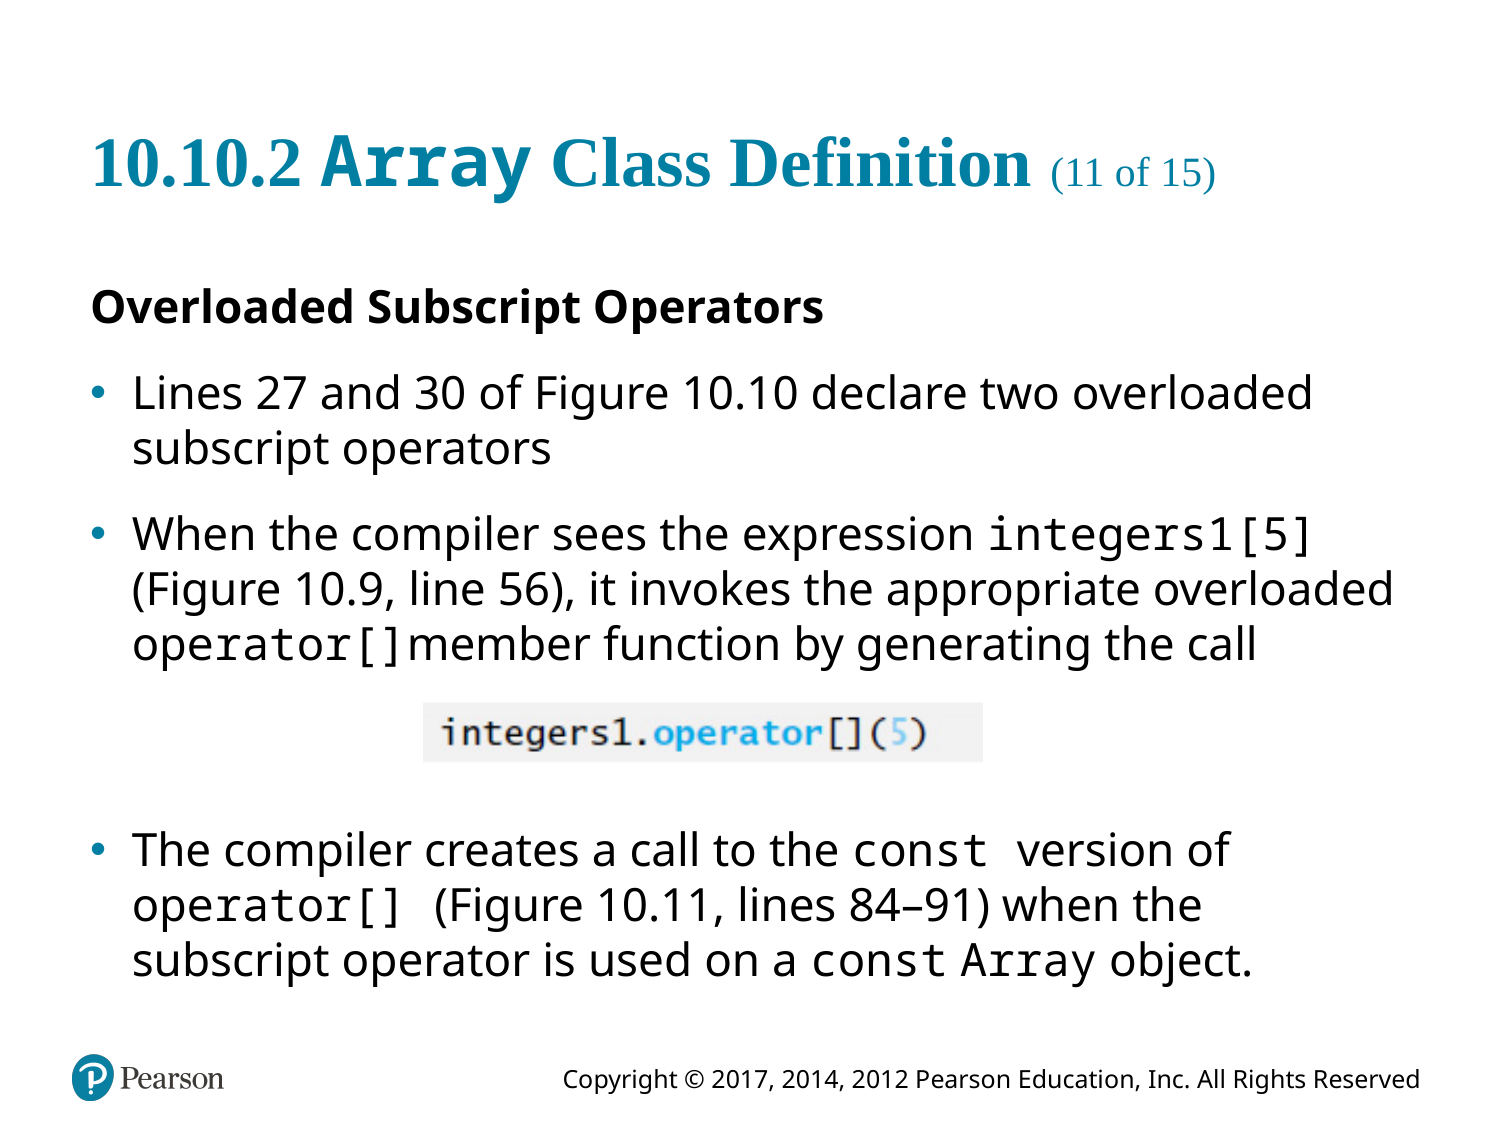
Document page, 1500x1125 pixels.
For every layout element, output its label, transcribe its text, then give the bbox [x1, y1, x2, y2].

title 10.10.2 Array Class Definition (11 of 15) [75, 0, 1425, 216]
list The compiler creates a call to the const version of operator[] (Figure 10.11, lines 84–91) when the subscript operator is used on a const Array object. [75, 805, 1425, 1004]
picture [423, 701, 983, 771]
picture [72, 1087, 83, 1101]
picture [98, 1054, 224, 1101]
picture [80, 1063, 106, 1088]
list Overloaded Subscript Operators Lines 27 and 30 of Figure 10.10 declare two overloaded subscript operators When the compiler sees the expression integers1[5] (Figure 10.9, line 56), it invokes the appropriate overloaded operator[]member function by generating the call [75, 262, 1425, 805]
picture [72, 1054, 88, 1070]
